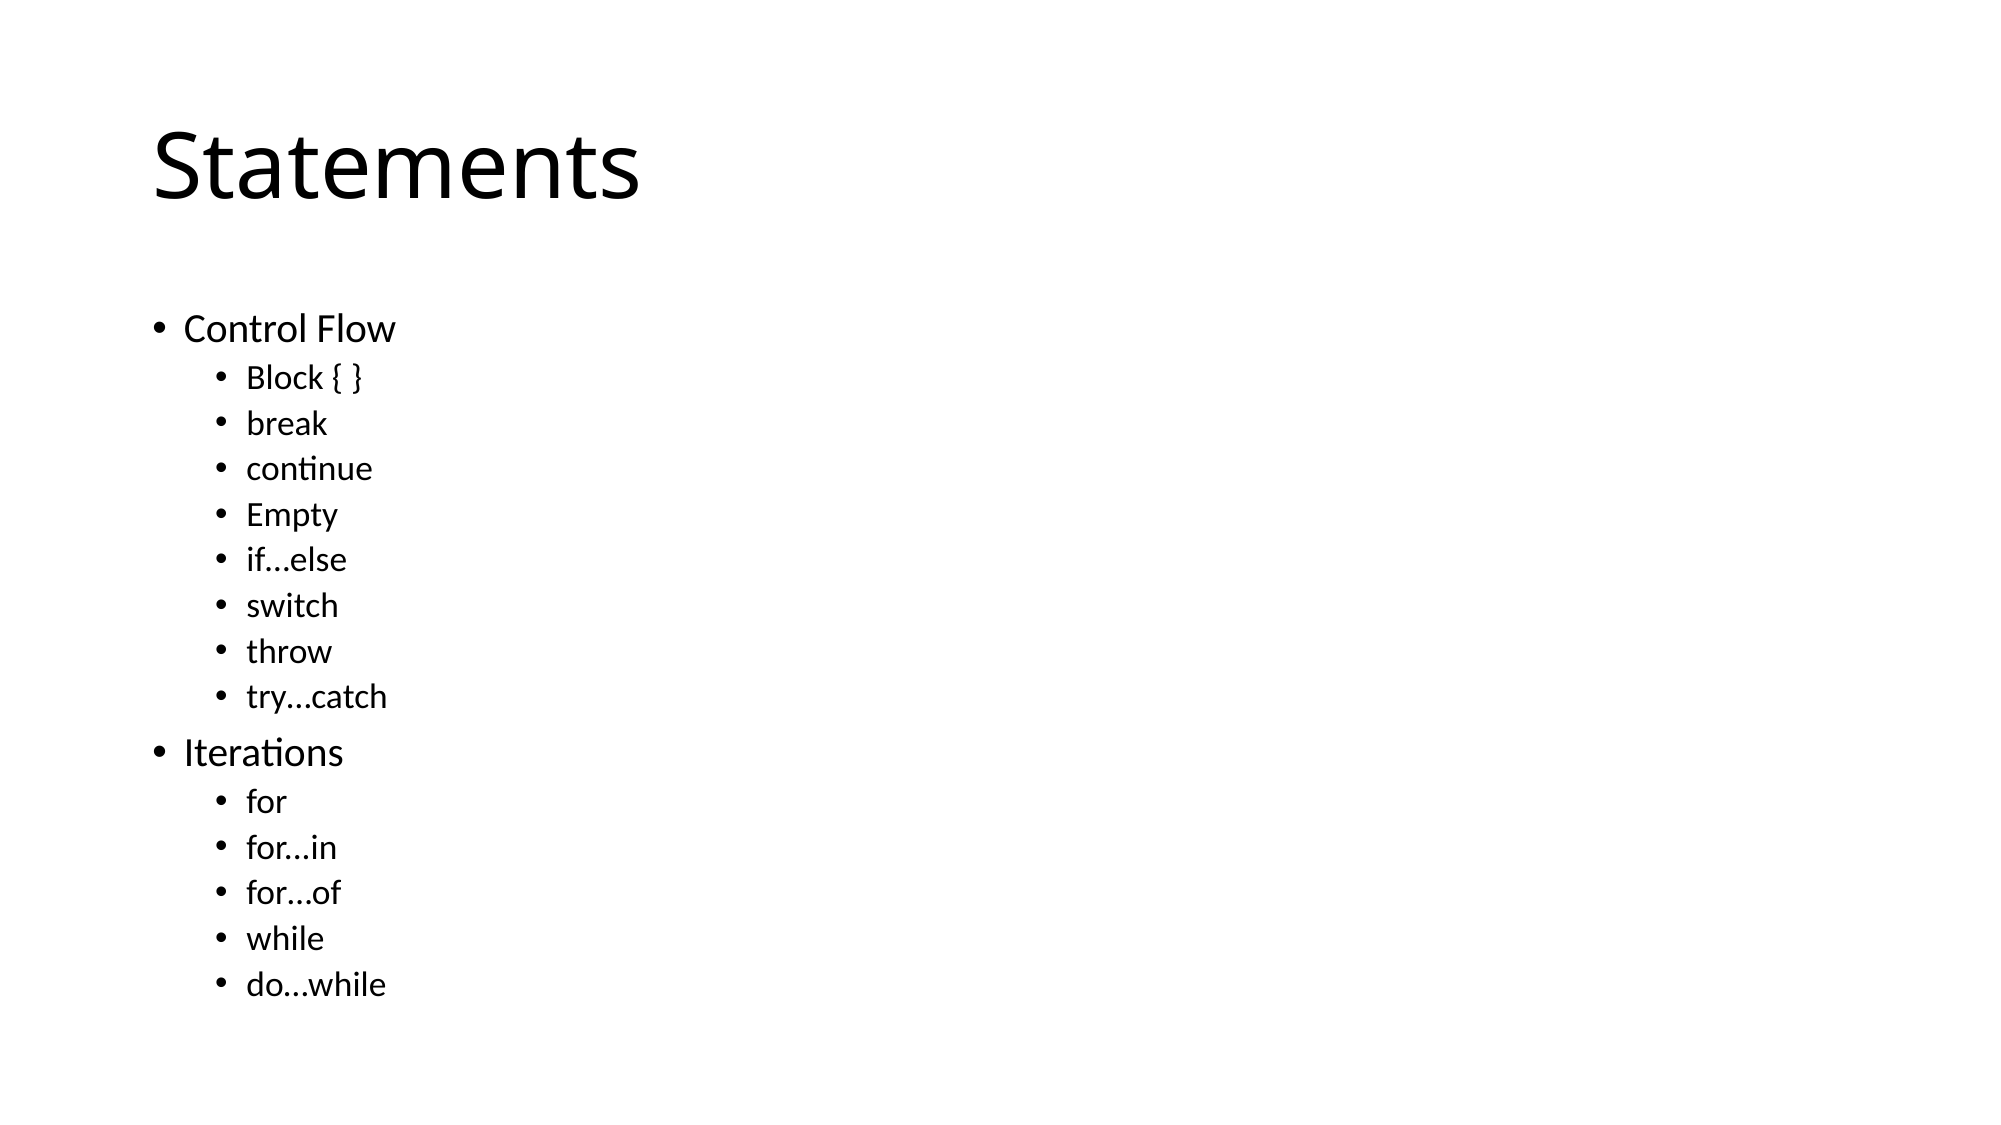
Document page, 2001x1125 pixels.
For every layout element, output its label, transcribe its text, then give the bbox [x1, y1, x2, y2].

list Control Flow Block { } break continue Empty if…else switch throw try…catch Iterations for for...in for…of while do…while [137, 299, 1863, 1014]
title Statements [137, 59, 1863, 278]
